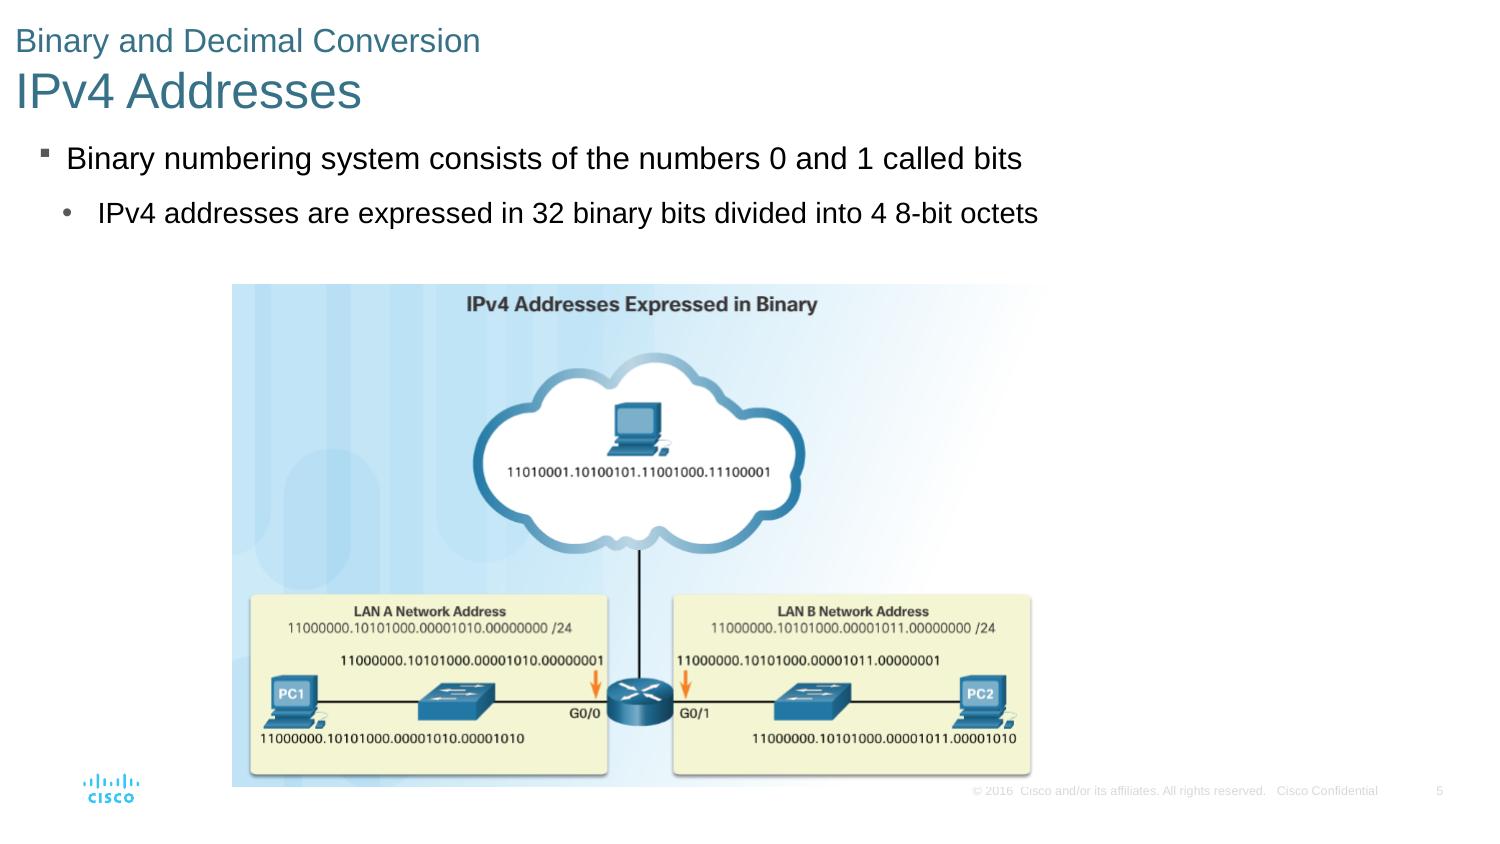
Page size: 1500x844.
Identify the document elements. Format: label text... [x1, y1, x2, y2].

list Binary numbering system consists of the numbers 0 and 1 called bits IPv4 addresses are expressed in 32 binary bits divided into 4 8-bit octets [23, 131, 1476, 813]
picture [231, 284, 1051, 787]
title Binary and Decimal Conversion IPv4 Addresses [0, 6, 1500, 131]
